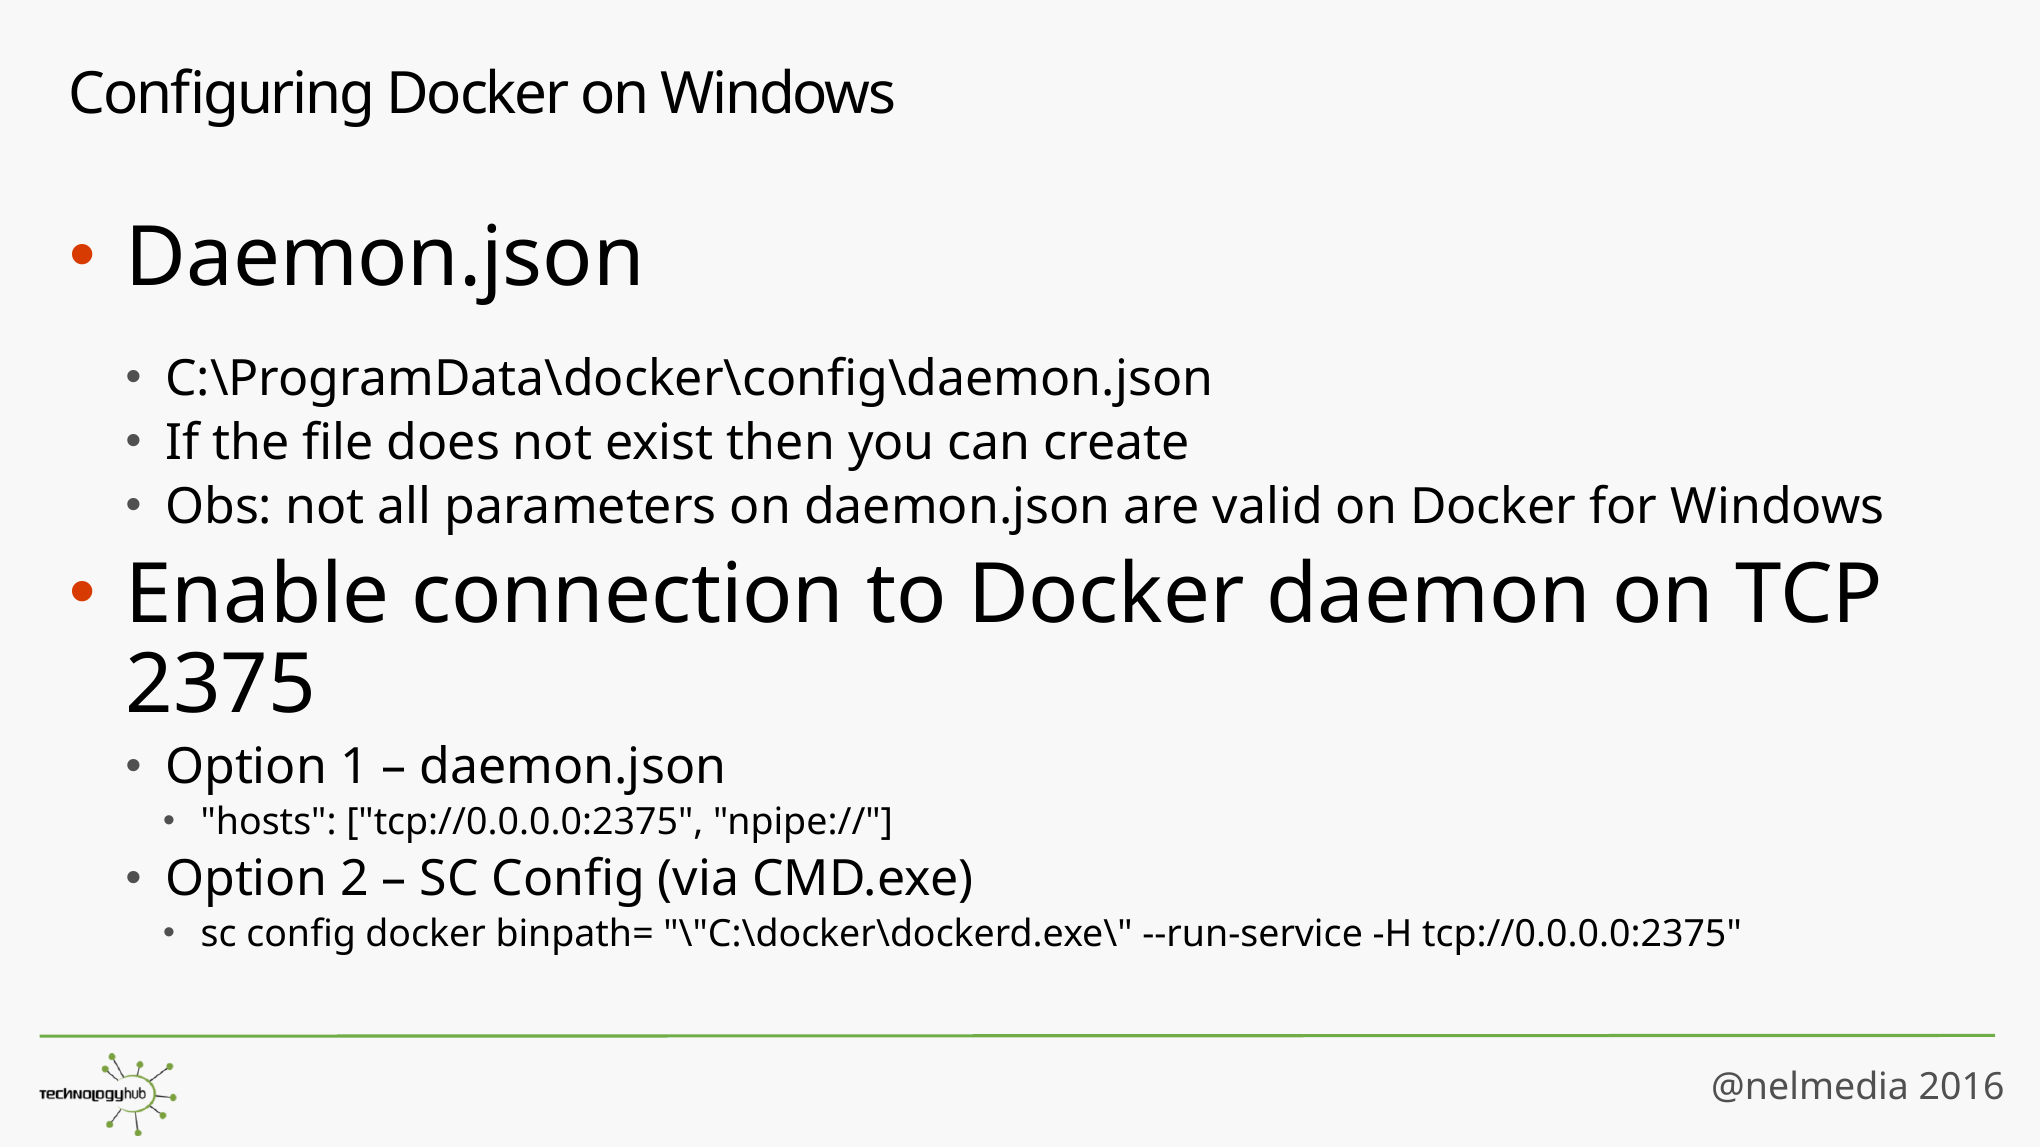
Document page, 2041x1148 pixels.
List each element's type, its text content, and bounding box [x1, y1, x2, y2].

picture [20, 1048, 189, 1139]
list Daemon.json C:\ProgramData\docker\config\daemon.json If the file does not exist then you can create Obs: not all parameters on daemon.json are valid on Docker for Windows Enable connection to Docker daemon on TCP 2375 Option 1 – daemon.json "hosts": ["tcp://0.0.0.0:2375", "npipe://"] Option 2 – SC Config (via CMD.exe) sc config docker binpath= "\"C:\docker\dockerd.exe\" --run-service -H tcp://0.0.0.0:2375" [45, 199, 1996, 876]
title Configuring Docker on Windows [45, 48, 1996, 199]
